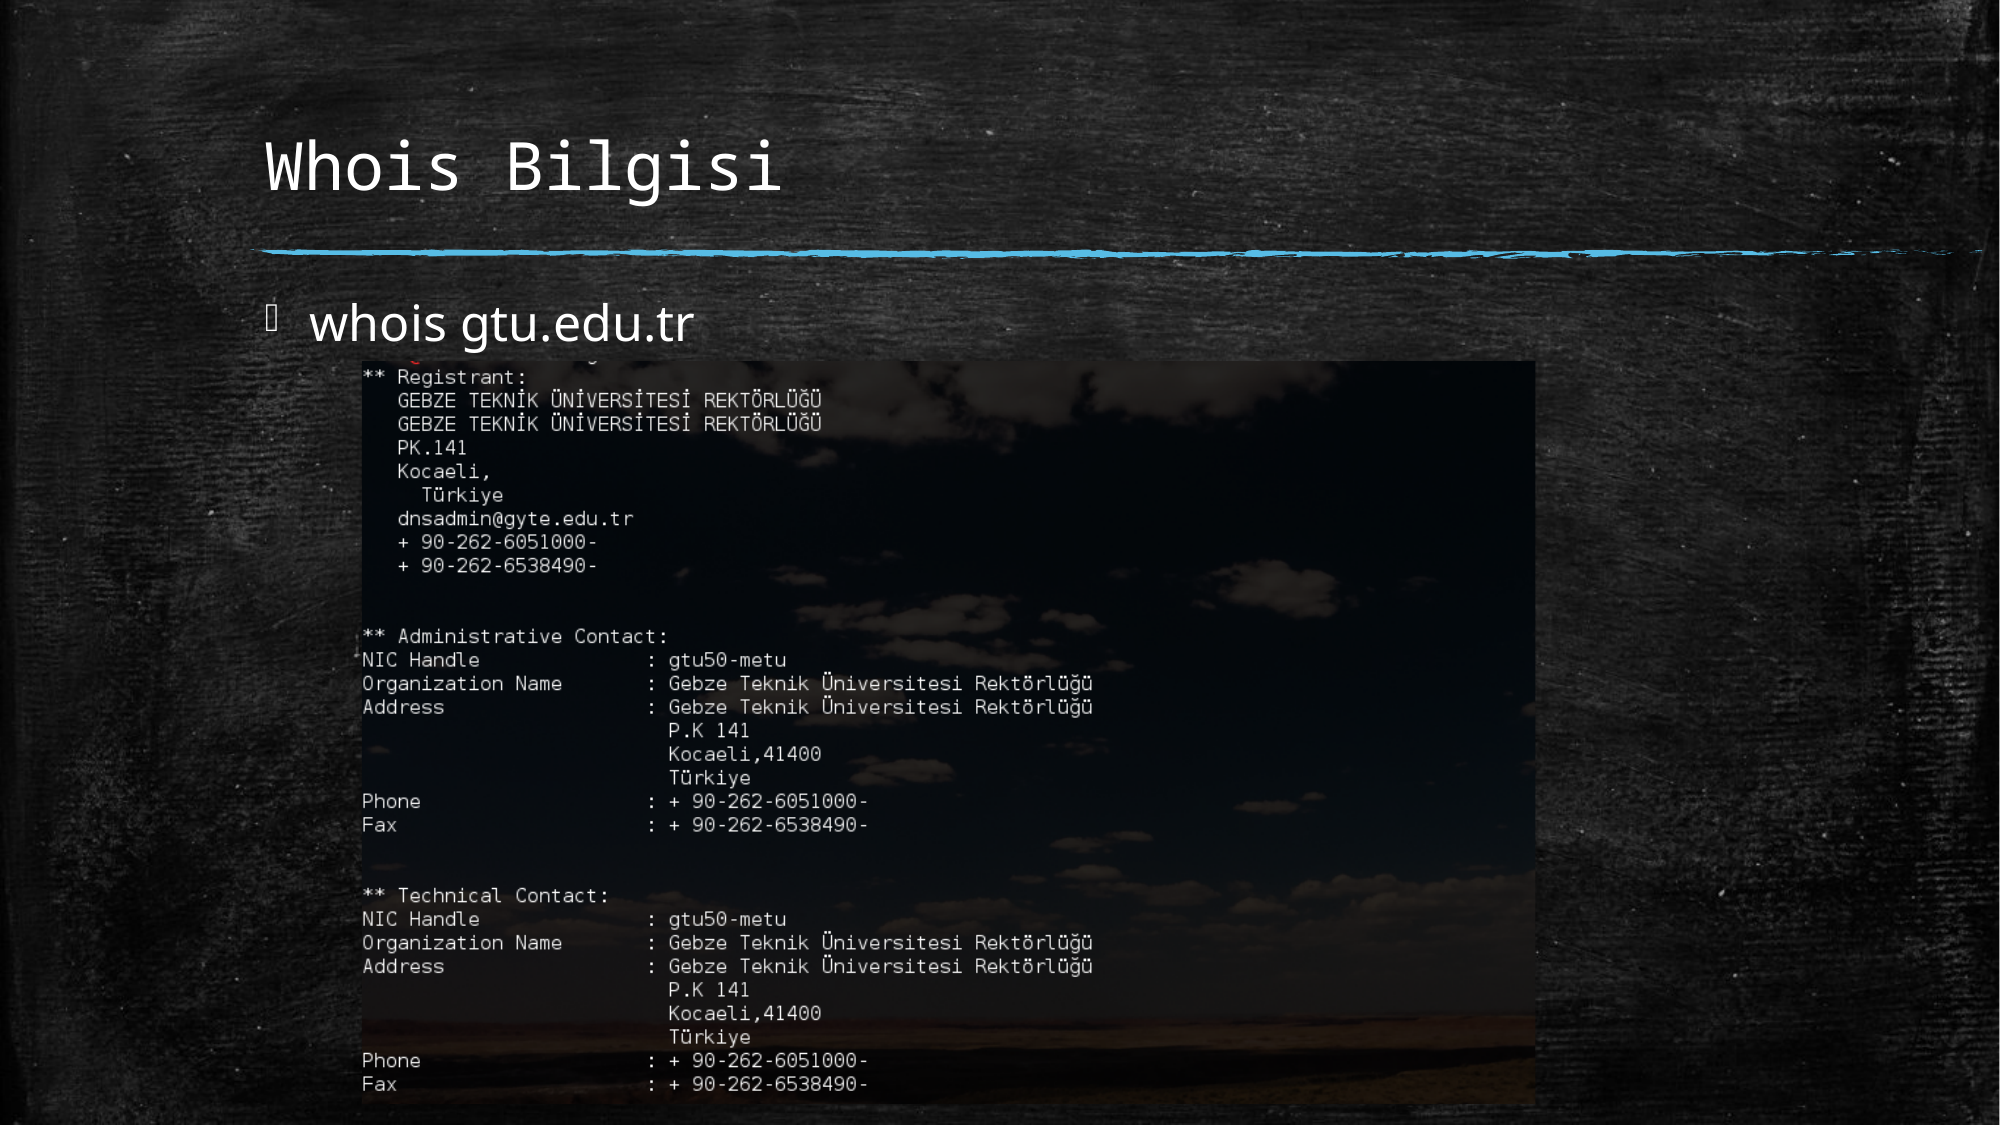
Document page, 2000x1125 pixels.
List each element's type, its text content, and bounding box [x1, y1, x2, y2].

picture [361, 361, 1536, 1104]
list whois gtu.edu.tr [249, 290, 1750, 991]
title Whois Bilgisi [249, 45, 1750, 213]
